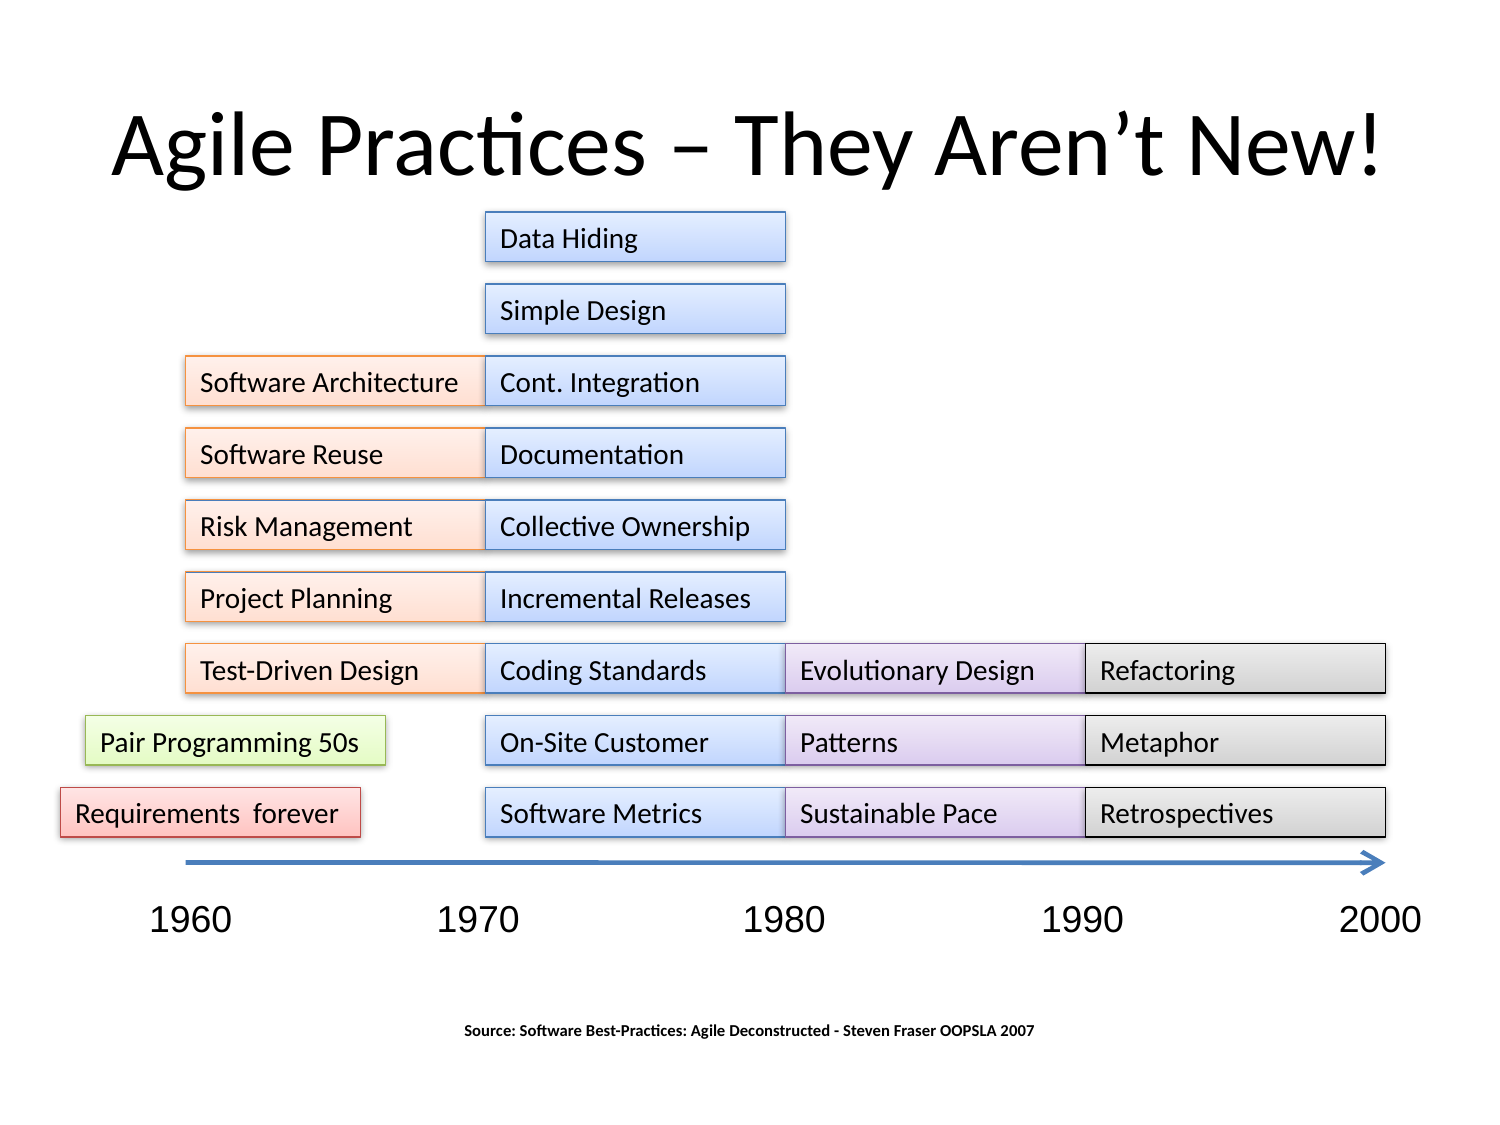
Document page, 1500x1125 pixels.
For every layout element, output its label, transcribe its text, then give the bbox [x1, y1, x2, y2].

title Agile Practices – They Aren’t New! [74, 44, 1426, 233]
text_box Pair Programming 50s [85, 715, 386, 766]
text_box Project Planning [185, 571, 483, 622]
text_box Patterns [785, 715, 1082, 766]
text_box Software Reuse [185, 427, 483, 478]
text_box Requirements forever [60, 787, 361, 838]
text_box Coding Standards [485, 643, 783, 694]
text_box Refactoring [1085, 643, 1386, 694]
text_box 1960 [134, 887, 248, 948]
text_box Metaphor [1085, 715, 1386, 766]
text_box Software Architecture [185, 355, 483, 406]
text_box Collective Ownership [485, 499, 786, 550]
text_box Simple Design [485, 283, 786, 334]
text_box Risk Management [185, 499, 483, 550]
text_box 2000 [1323, 887, 1437, 948]
text_box Cont. Integration [485, 355, 786, 406]
text_box Software Metrics [485, 787, 782, 838]
text_box Evolutionary Design [785, 643, 1083, 694]
text_box Sustainable Pace [785, 787, 1082, 838]
text_box On-Site Customer [485, 715, 782, 766]
text_box 1990 [1026, 887, 1139, 948]
text_box Incremental Releases [485, 571, 786, 622]
text_box Retrospectives [1085, 787, 1386, 838]
text_box Data Hiding [485, 211, 786, 262]
text_box Source: Software Best-Practices: Agile Deconstructed - Steven Fraser OOPSLA 2007 [74, 1012, 1425, 1050]
text_box 1970 [421, 887, 535, 948]
text_box 1980 [728, 887, 841, 948]
text_box Documentation [485, 427, 786, 478]
text_box Test-Driven Design [185, 643, 483, 694]
